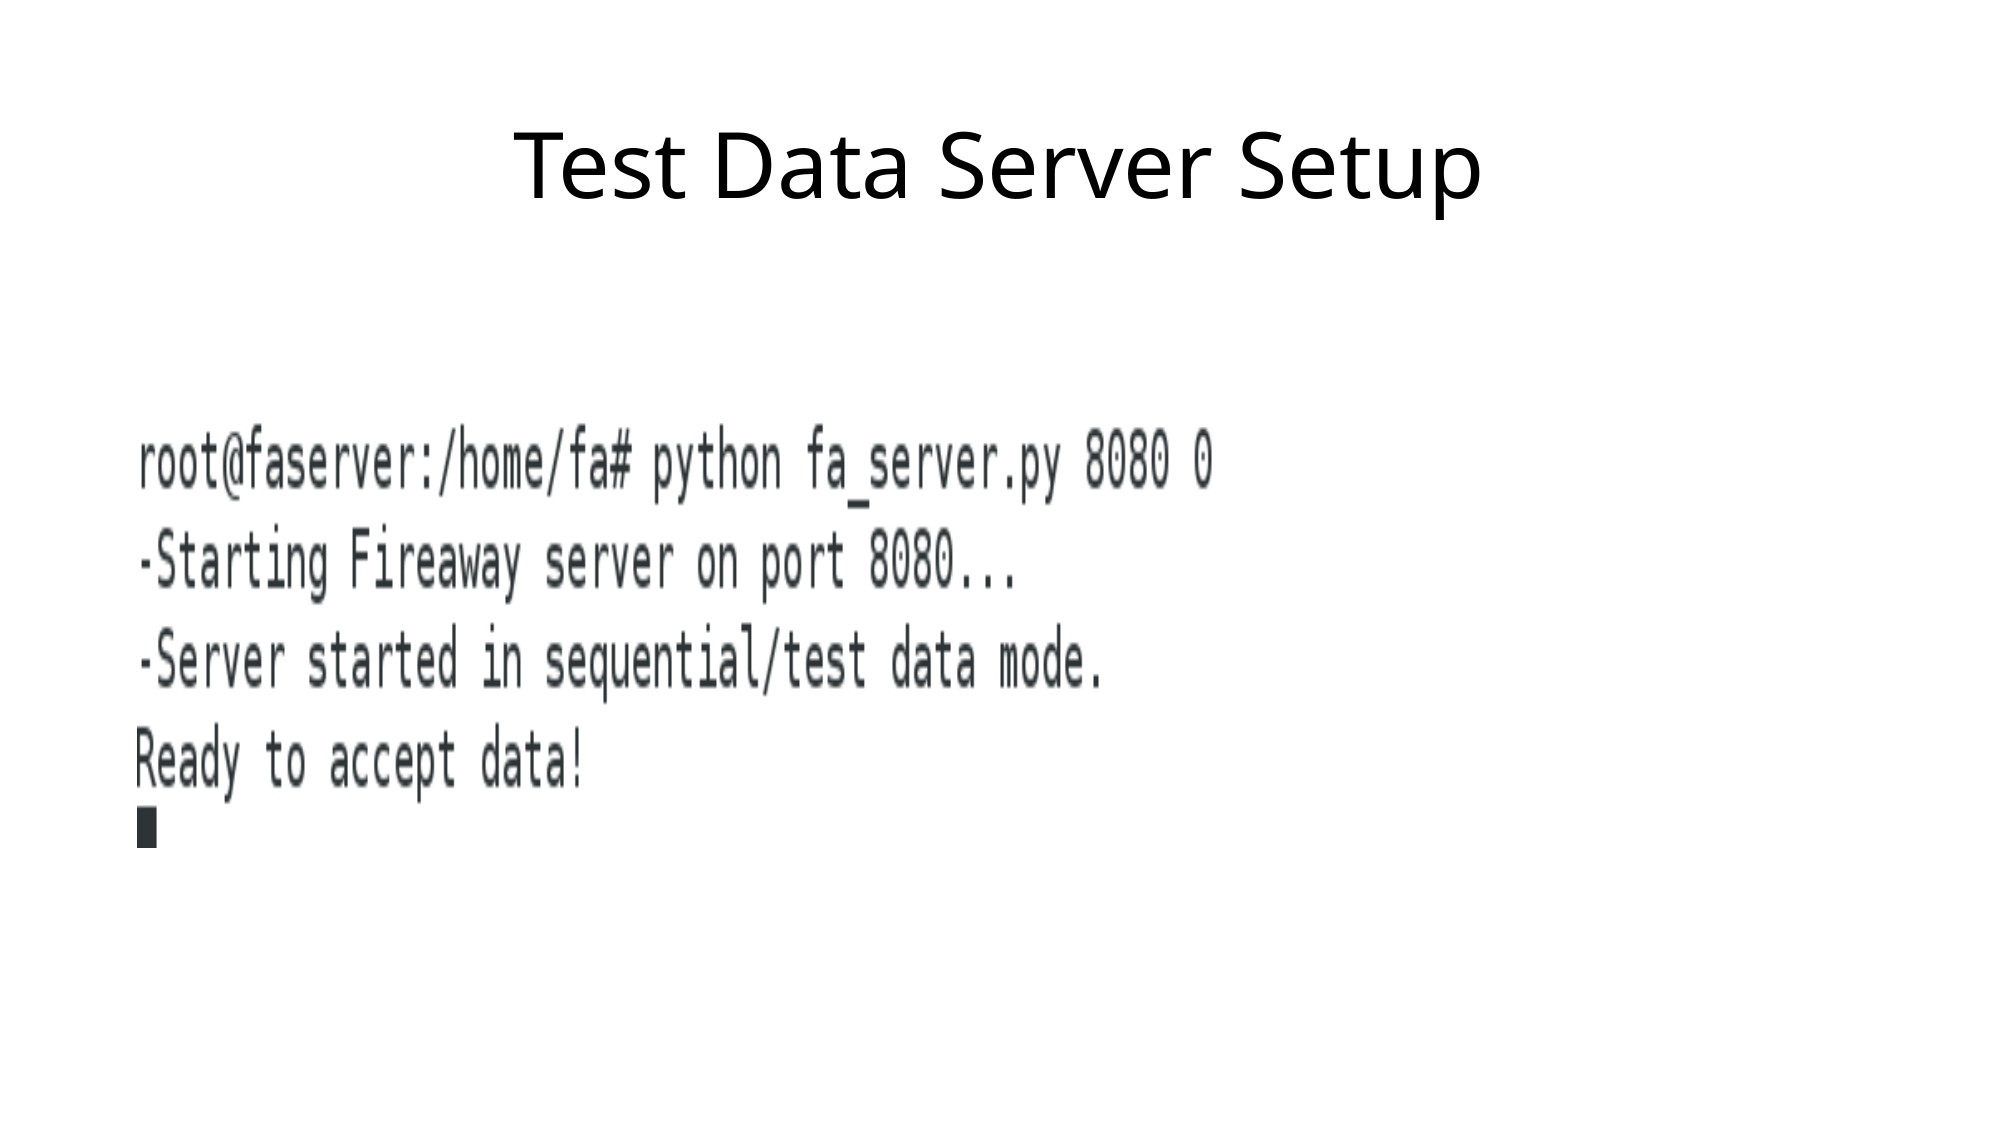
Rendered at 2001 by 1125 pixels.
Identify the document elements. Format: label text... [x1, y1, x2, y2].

title Test Data Server Setup [137, 59, 1863, 278]
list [137, 410, 1863, 848]
